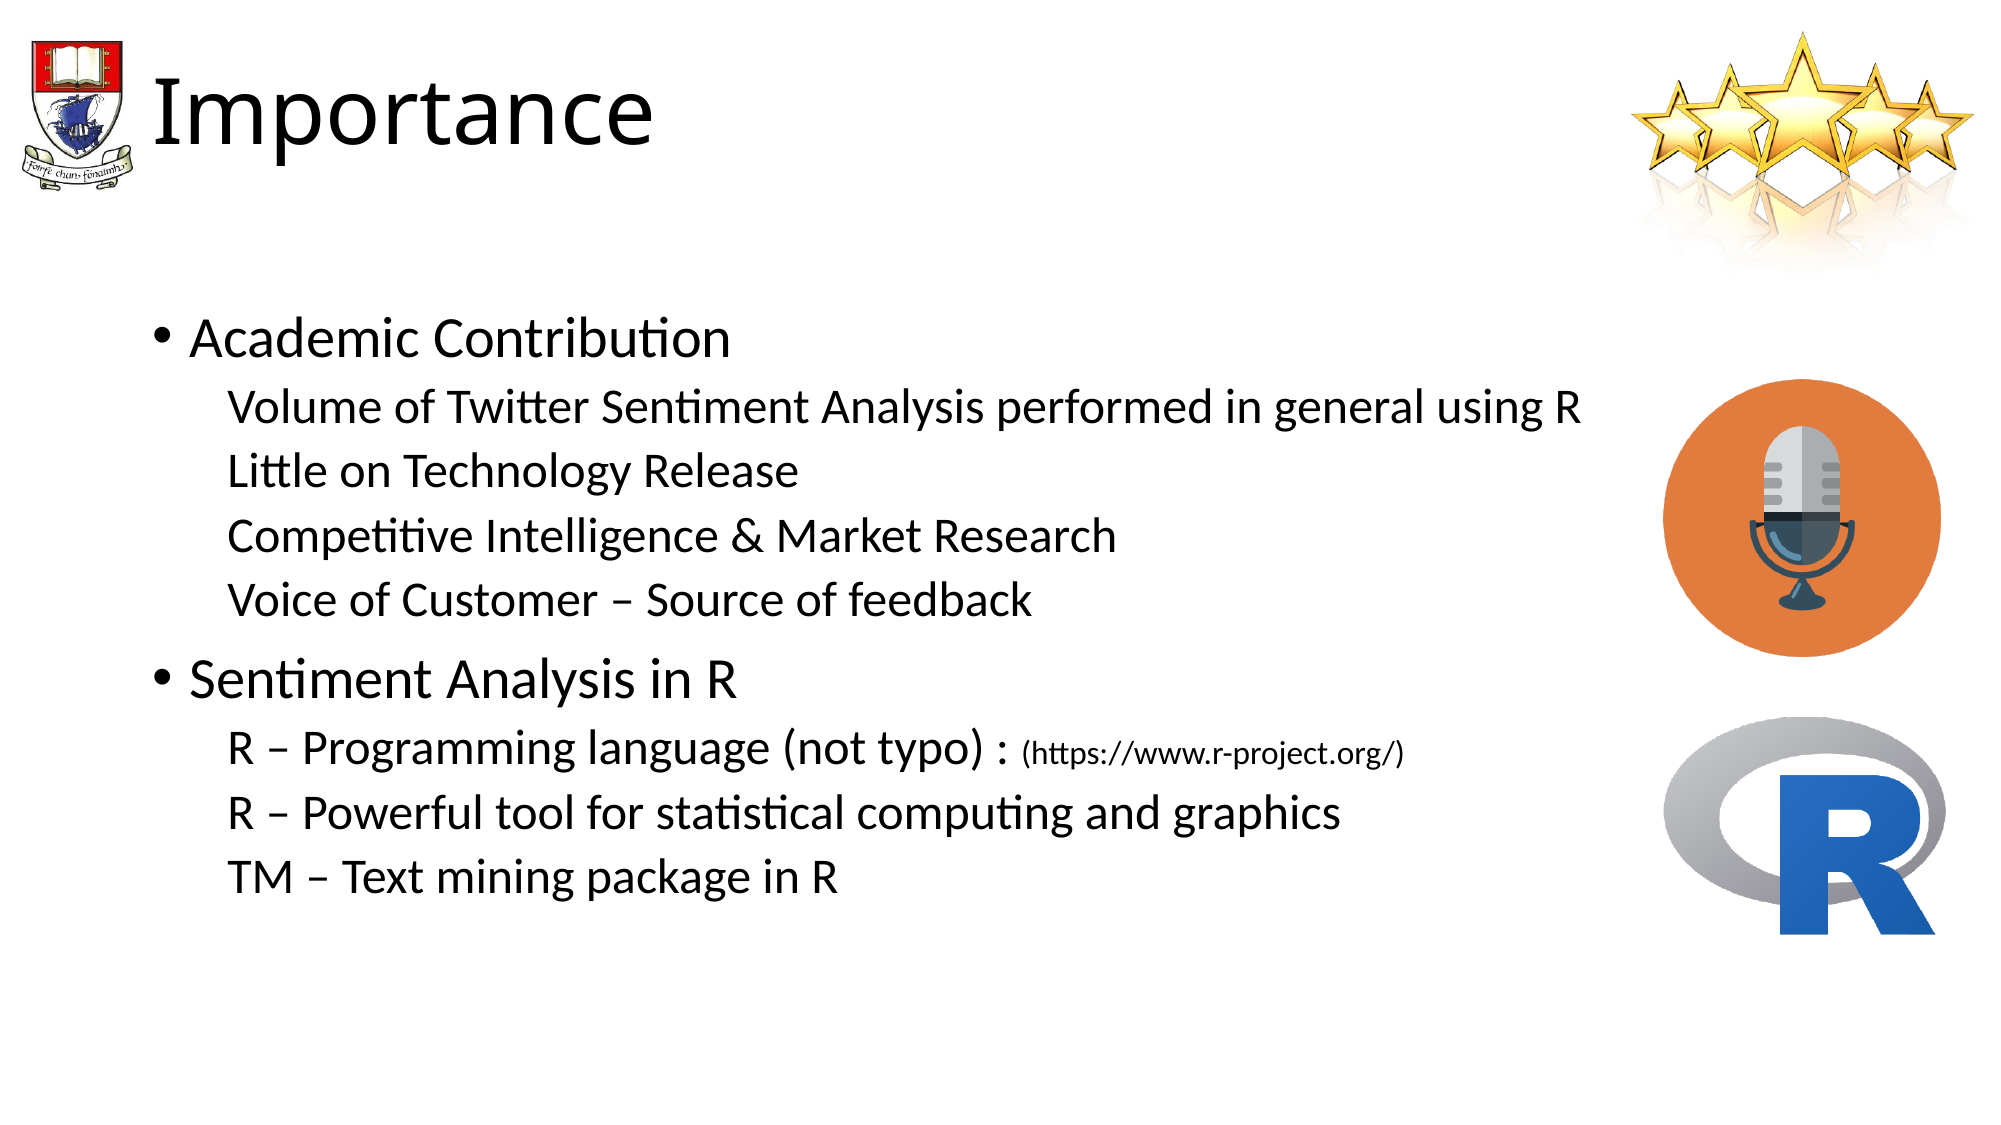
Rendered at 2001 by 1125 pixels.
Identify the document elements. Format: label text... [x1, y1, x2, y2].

list Academic Contribution Volume of Twitter Sentiment Analysis performed in general using R Little on Technology Release Competitive Intelligence & Market Research Voice of Customer – Source of feedback Sentiment Analysis in R R – Programming language (not typo) : (https://www.r-project.org/) R – Powerful tool for statistical computing and graphics TM – Text mining package in R [137, 299, 1863, 1014]
picture [1663, 379, 1941, 657]
picture [14, 33, 138, 196]
picture [1631, 23, 1974, 281]
picture [1663, 715, 1946, 935]
text_box Importance [137, 5, 1863, 224]
